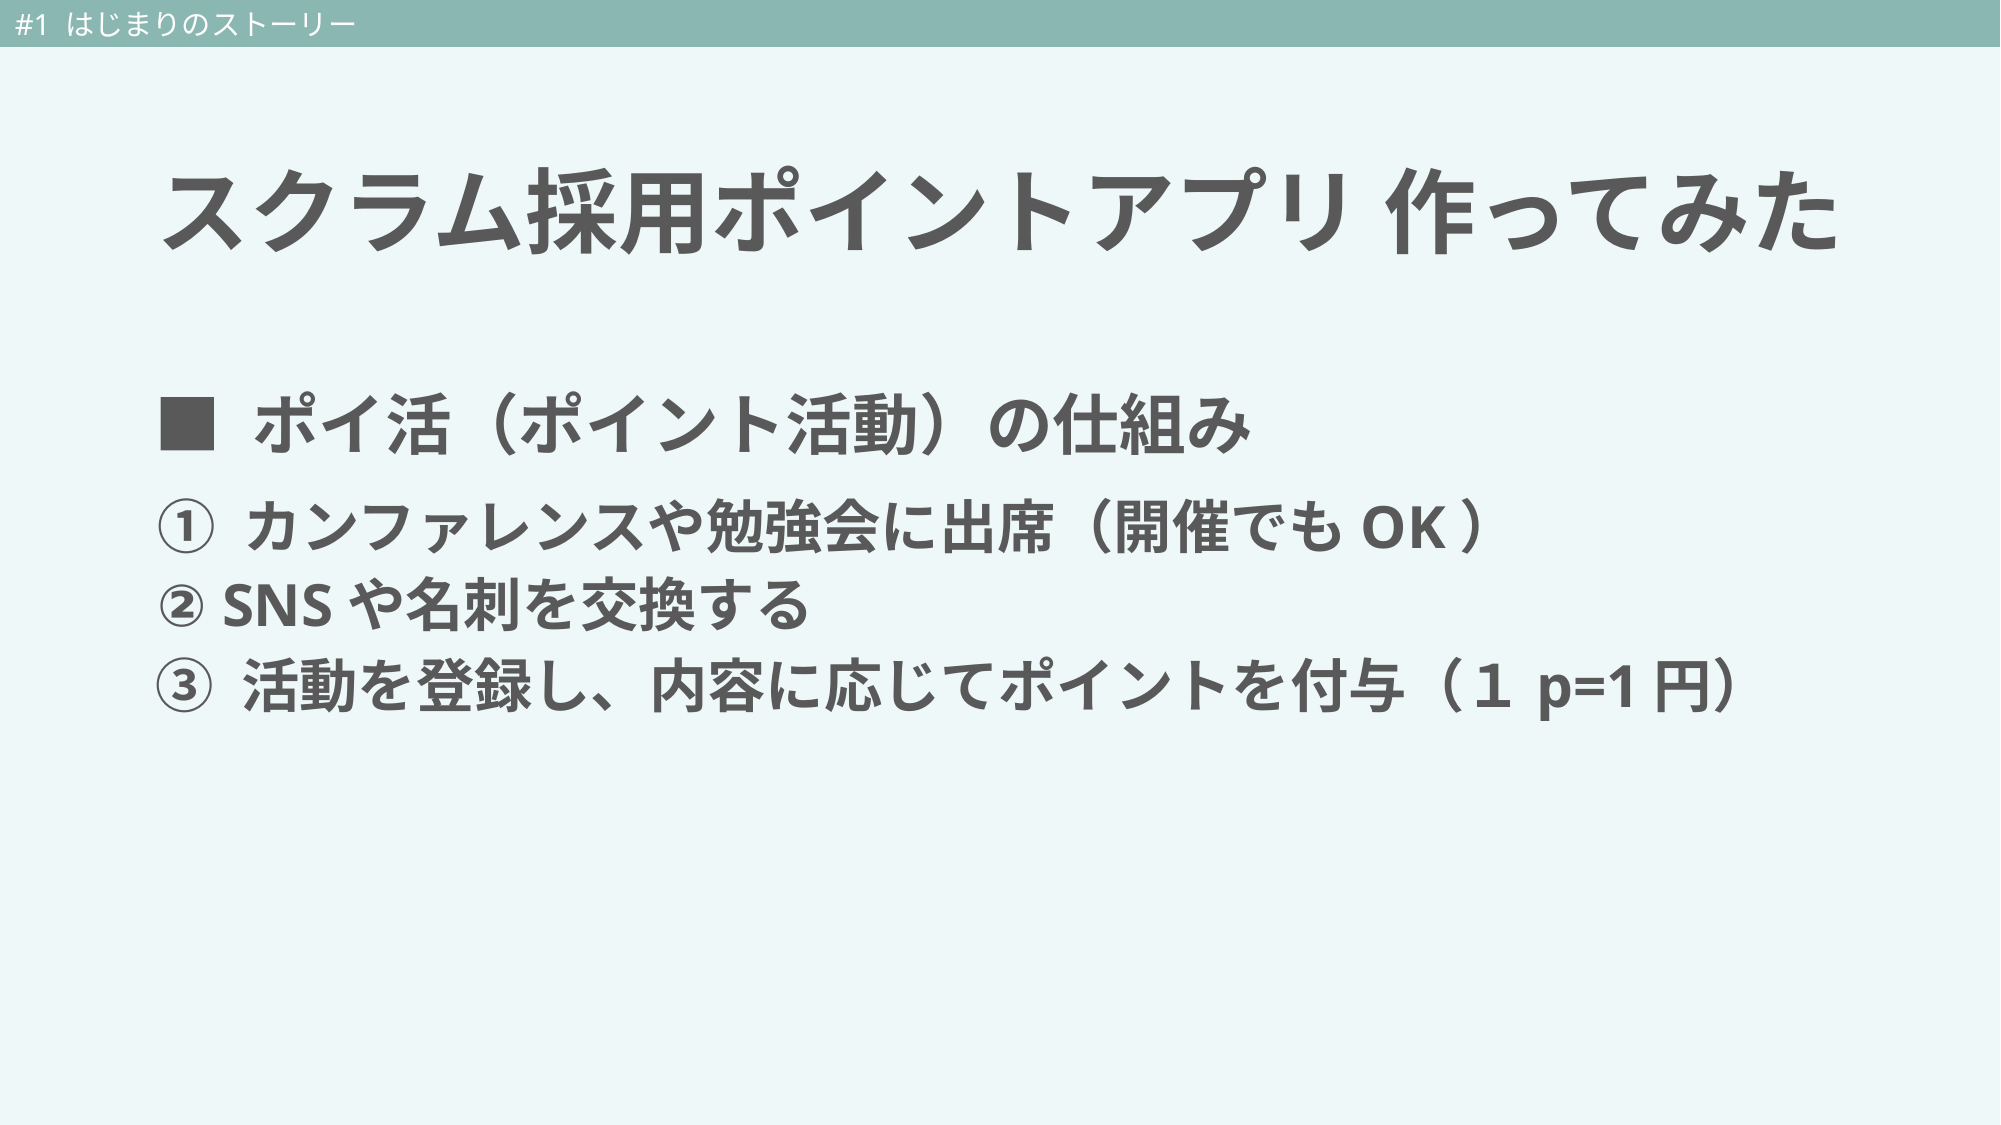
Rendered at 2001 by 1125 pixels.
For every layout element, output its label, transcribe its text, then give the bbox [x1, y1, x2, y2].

title スクラム採用ポイントアプリ 作ってみた [137, 107, 1863, 325]
text_box #1 はじまりのストーリー [0, 0, 2000, 48]
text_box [139, 370, 1865, 746]
